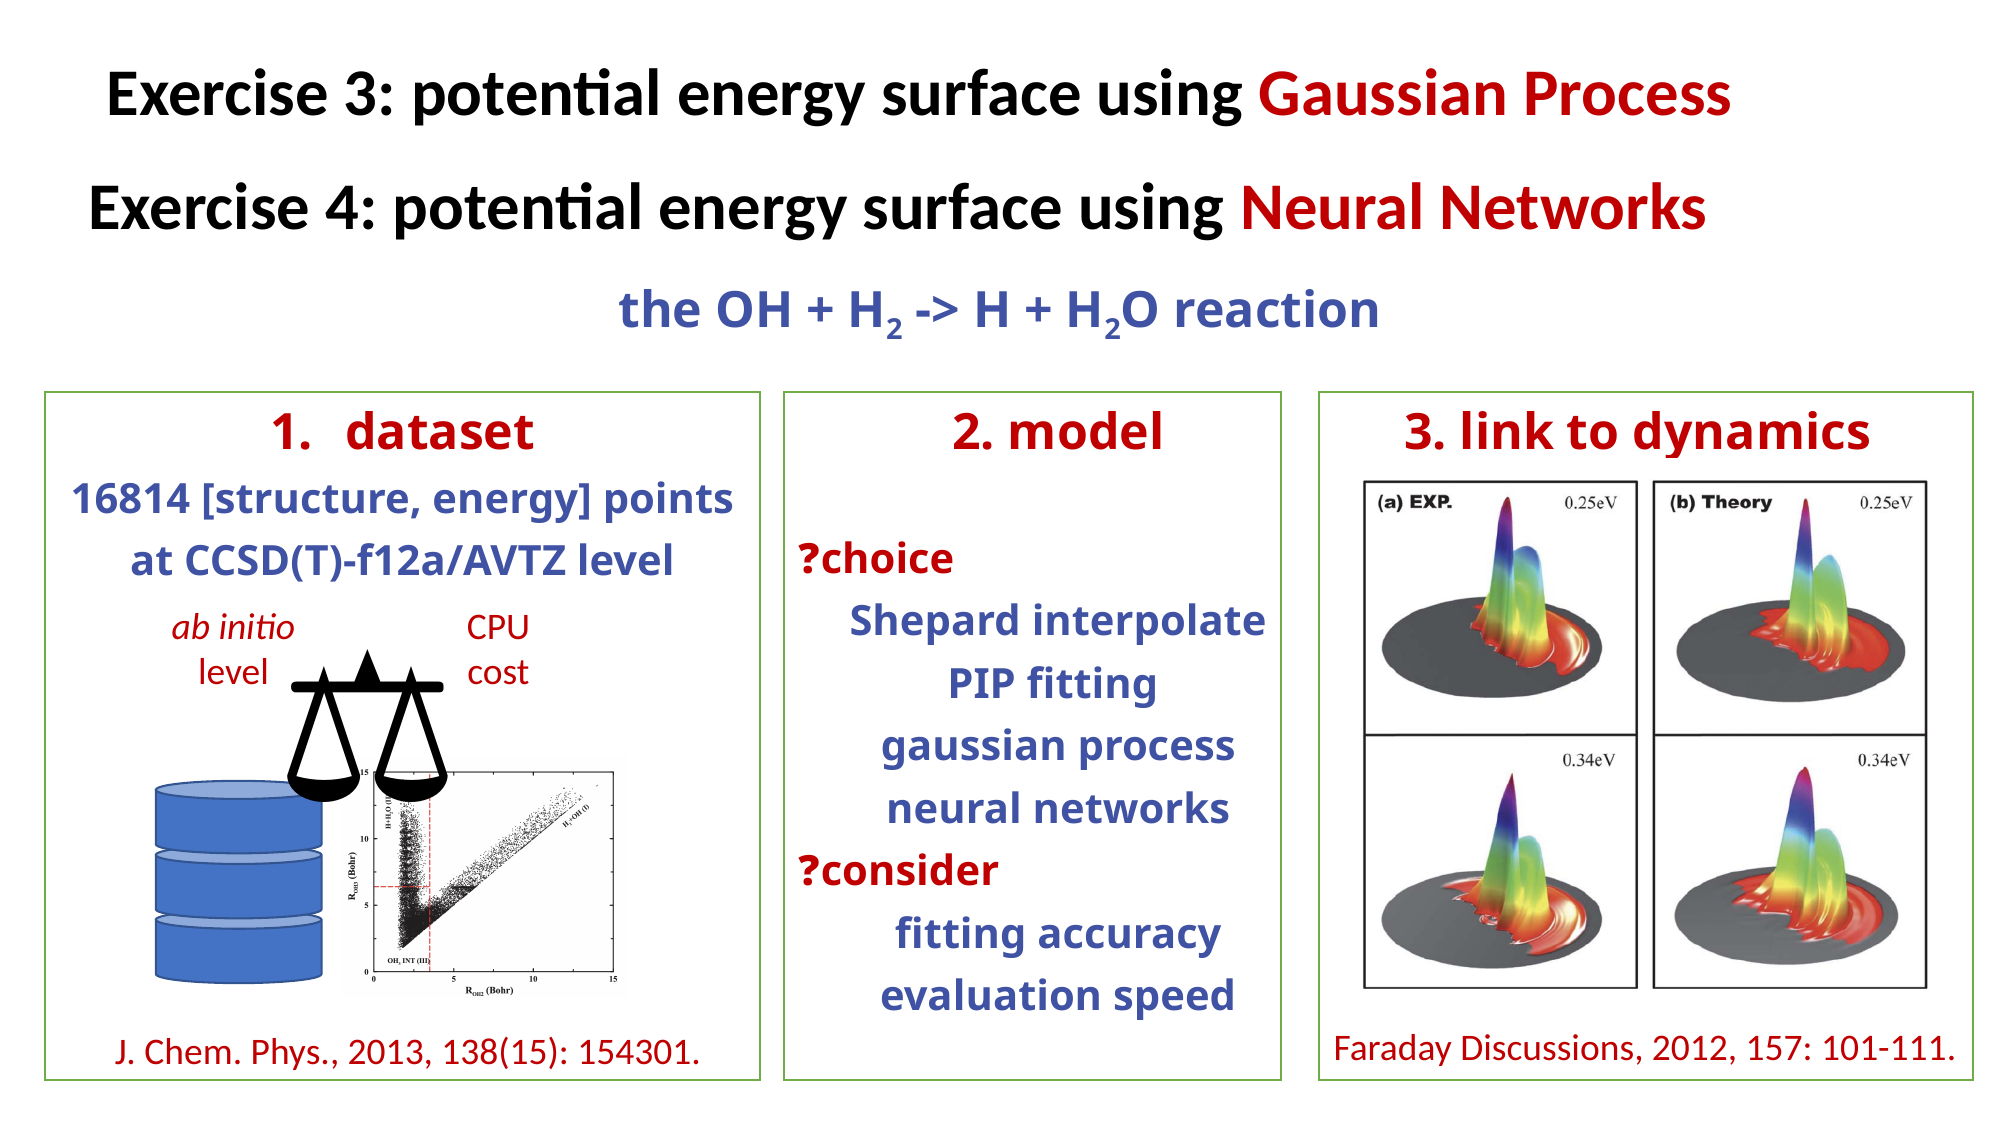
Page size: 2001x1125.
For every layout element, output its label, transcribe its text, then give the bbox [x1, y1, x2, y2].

text_box Faraday Discussions, 2012, 157: 101-111. [1318, 1015, 1996, 1076]
text_box [1335, 1076, 1974, 1081]
picture [342, 755, 627, 998]
text_box J. Chem. Phys., 2013, 138(15): 154301. [99, 1019, 777, 1080]
text_box [44, 592, 761, 1081]
text_box 3. link to dynamics [1304, 391, 1971, 467]
text_box Exercise 4: potential energy surface using Neural Networks [73, 155, 1723, 251]
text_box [155, 587, 572, 853]
text_box Exercise 3: potential energy surface using Gaussian Process [91, 41, 1749, 137]
text_box the OH + H2 -> H + H2O reaction [538, 270, 1462, 353]
text_box [1335, 391, 1974, 1015]
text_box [155, 853, 322, 984]
text_box dataset 16814 [structure, energy] points at CCSD(T)-f12a/AVTZ level [44, 391, 761, 592]
picture [1334, 458, 1950, 996]
text_box 2. model ❓choice Shepard interpolate PIP fitting gaussian process neural networks ❓consider fitting accuracy evaluation speed [781, 391, 1335, 1087]
